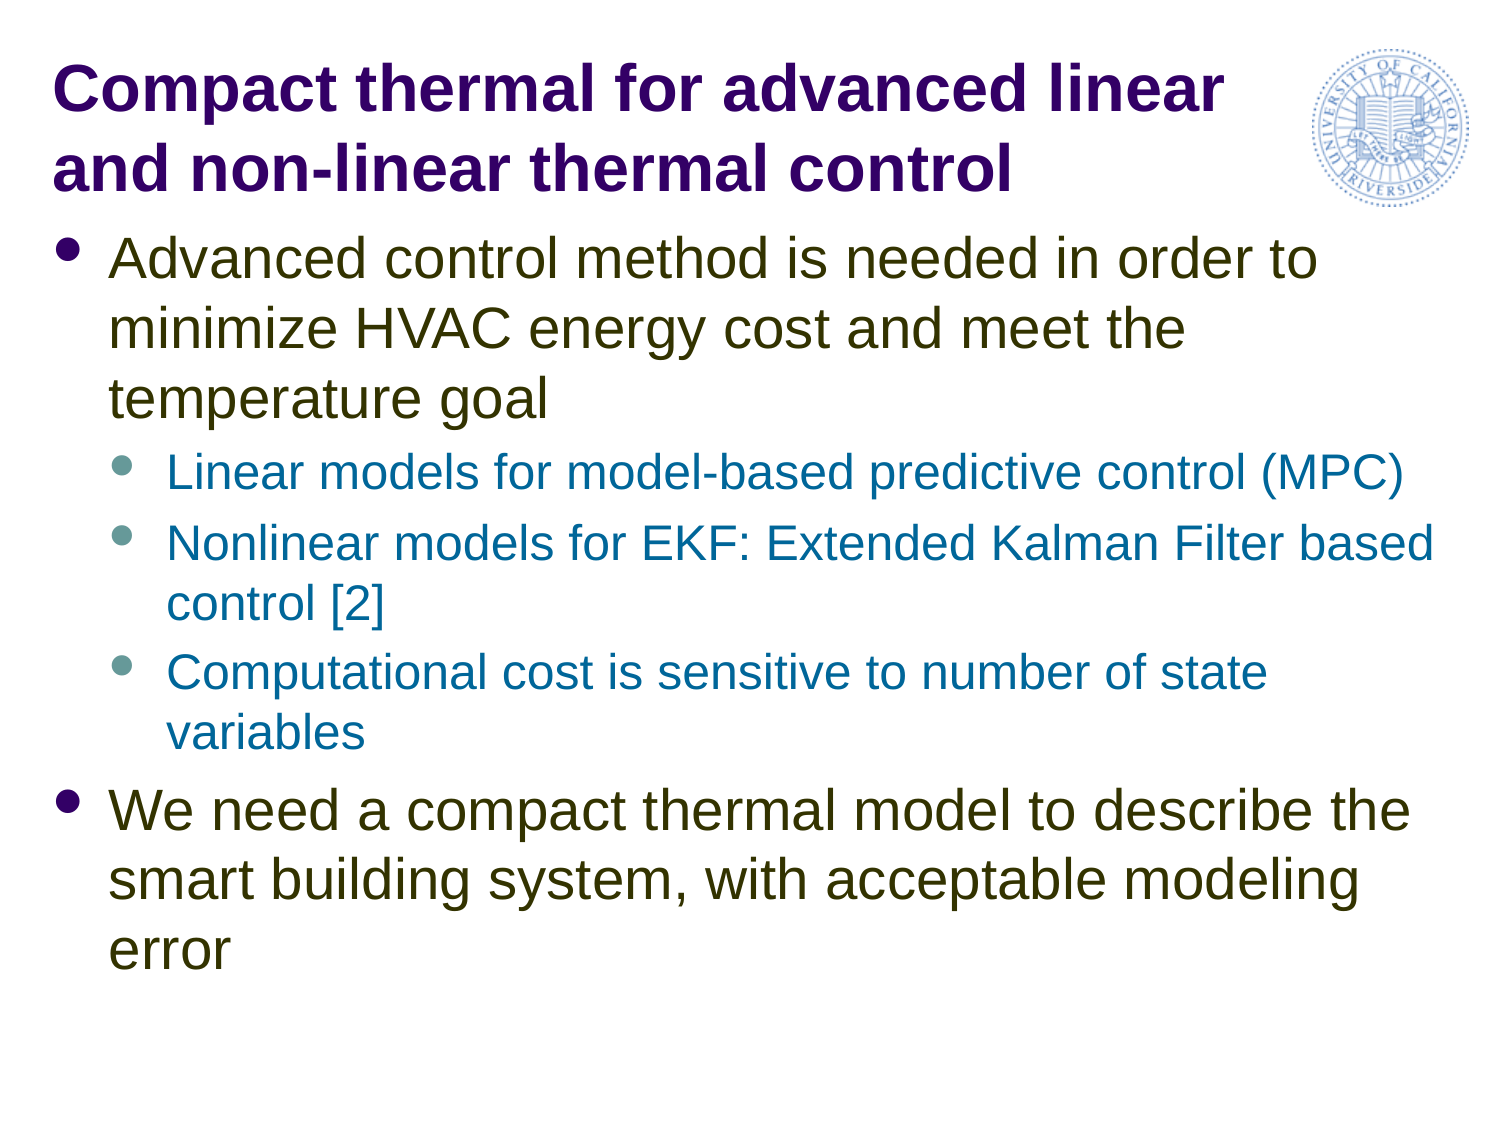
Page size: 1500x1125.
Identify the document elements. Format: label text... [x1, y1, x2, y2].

list Advanced control method is needed in order to minimize HVAC energy cost and meet the temperature goal Linear models for model-based predictive control (MPC) Nonlinear models for EKF: Extended Kalman Filter based control [2] Computational cost is sensitive to number of state variables We need a compact thermal model to describe the smart building system, with acceptable modeling error [37, 212, 1463, 1025]
title Compact thermal for advanced linear and non-linear thermal control [37, 70, 1313, 212]
picture [1312, 49, 1469, 207]
